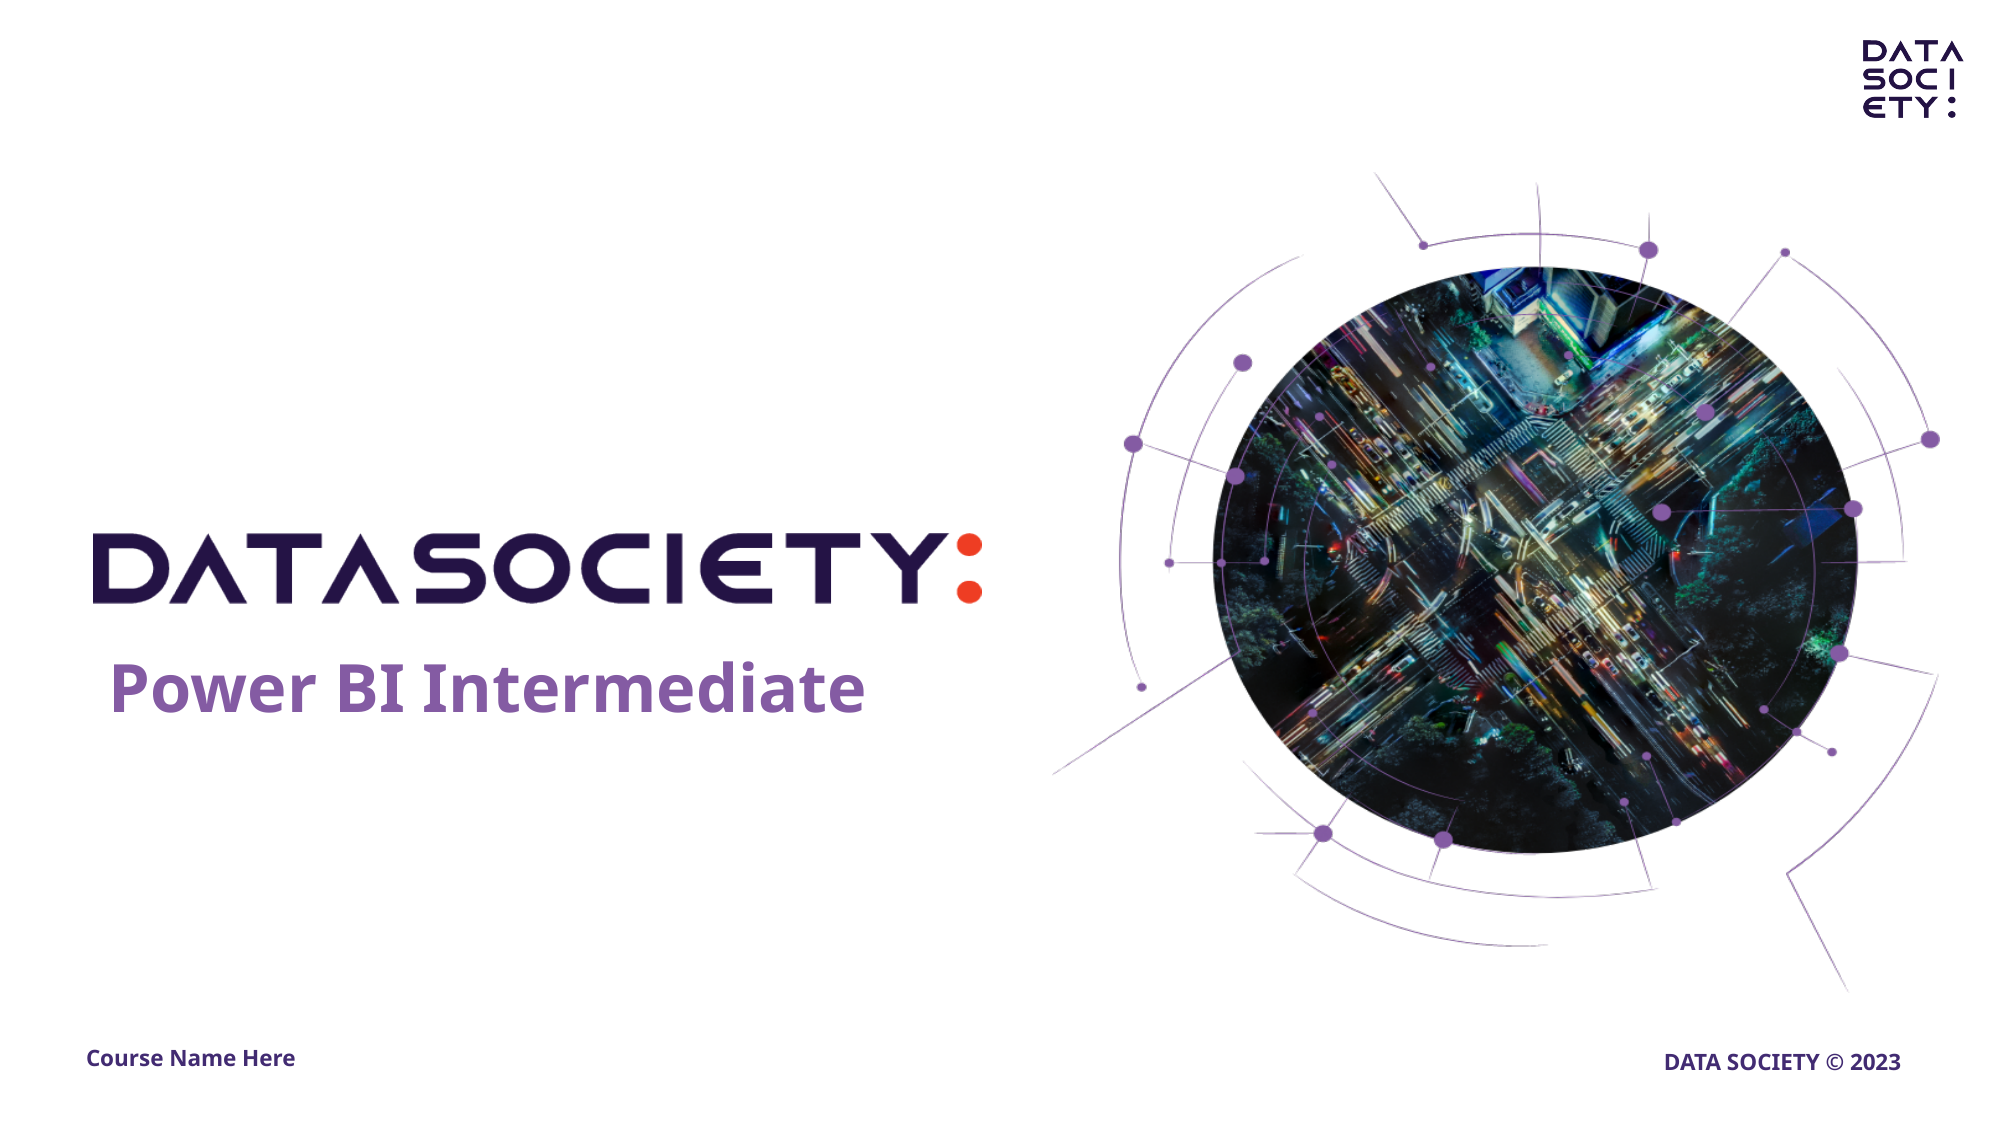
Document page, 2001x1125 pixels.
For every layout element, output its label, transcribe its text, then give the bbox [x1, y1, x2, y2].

title Power BI Intermediate [93, 631, 1052, 741]
picture [93, 533, 982, 604]
picture [1863, 40, 1964, 118]
picture [1051, 172, 1940, 994]
